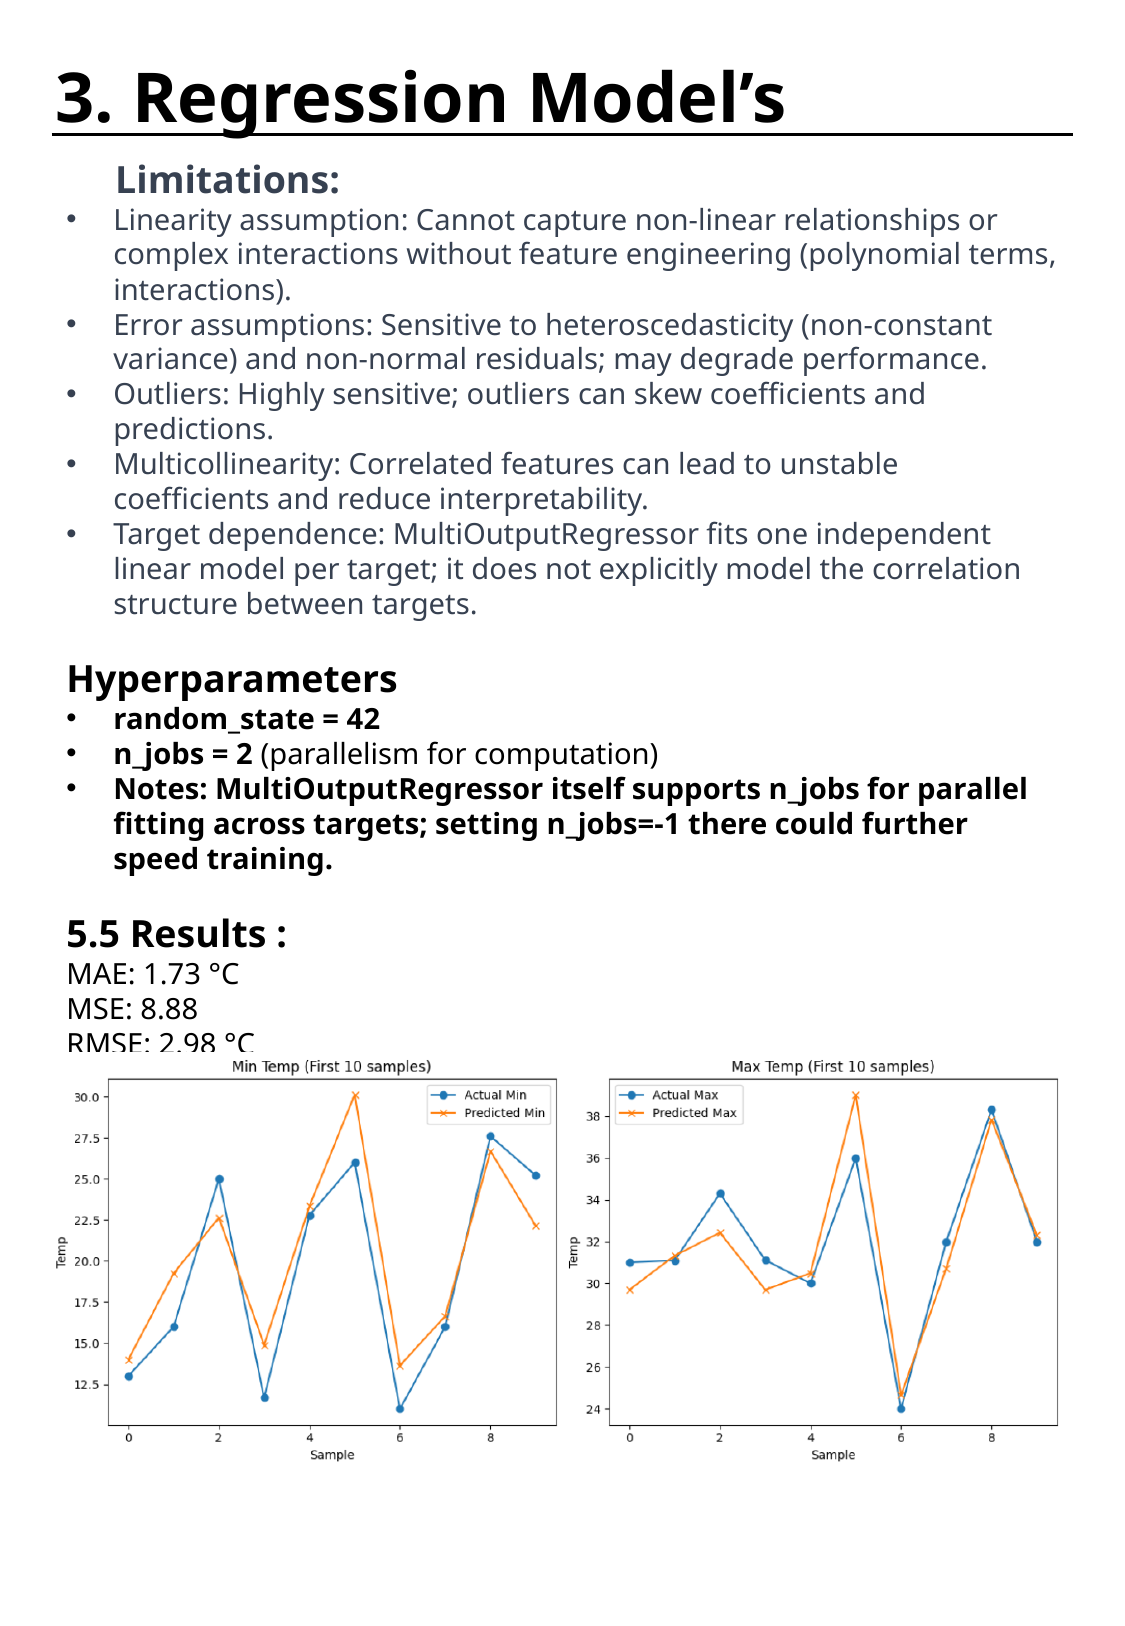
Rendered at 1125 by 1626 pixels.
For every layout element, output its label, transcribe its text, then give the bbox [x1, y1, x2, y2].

picture [51, 1052, 1062, 1465]
text_box Limitations: Linearity assumption: Cannot capture non-linear relationships or complex interactions without feature engineering (polynomial terms, interactions). Error assumptions: Sensitive to heteroscedasticity (non-constant variance) and non-normal residuals; may degrade performance. Outliers: Highly sensitive; outliers can skew coefficients and predictions. Multicollinearity: Correlated features can lead to unstable coefficients and reduce interpretability. Target dependence: MultiOutputRegressor fits one independent linear model per target; it does not explicitly model the correlation structure between targets. Hyperparameters random_state = 42 n_jobs = 2 (parallelism for computation) Notes: MultiOutputRegressor itself supports n_jobs for parallel fitting across targets; setting n_jobs=-1 there could further speed training. 5.5 Results : MAE: 1.73 °C MSE: 8.88 RMSE: 2.98 °C R² Score: 0.76 [51, 148, 1074, 1103]
title 3. Regression Model’s [40, 52, 1062, 149]
